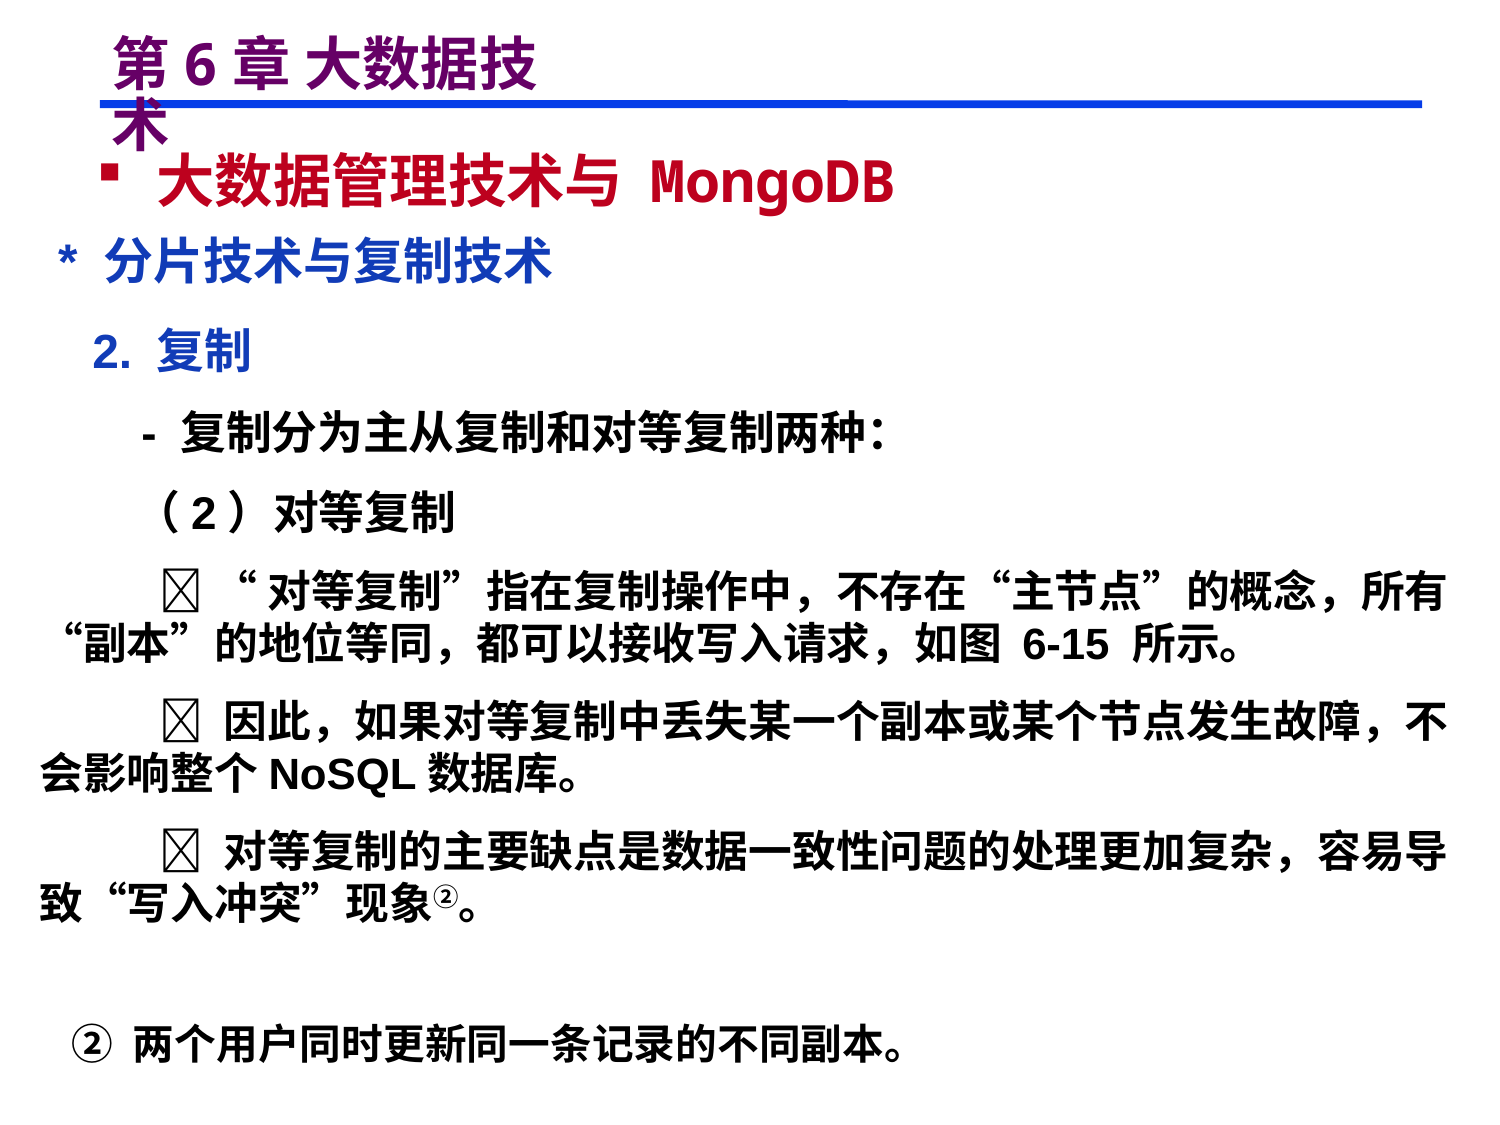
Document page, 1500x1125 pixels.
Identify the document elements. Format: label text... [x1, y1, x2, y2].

title 第6章 大数据技术 [100, 32, 593, 136]
text_box 大数据管理技术与 MongoDB [81, 136, 942, 219]
text_box ② 两个用户同时更新同一条记录的不同副本。 [56, 1010, 1413, 1076]
text_box 2. 复制 - 复制分为主从复制和对等复制两种： （2）对等复制  “对等复制”指在复制操作中，不存在“主节点”的概念，所有“副本”的地位等同，都可以接收写入请求，如图 6-15 所示。  因此，如果对等复制中丢失某一个副本或某个节点发生故障，不会影响整个NoSQL数据库。  对等复制的主要缺点是数据一致性问题的处理更加复杂，容易导致“写入冲突”现象②。 [24, 313, 1476, 951]
text_box * 分片技术与复制技术 [15, 221, 1173, 289]
